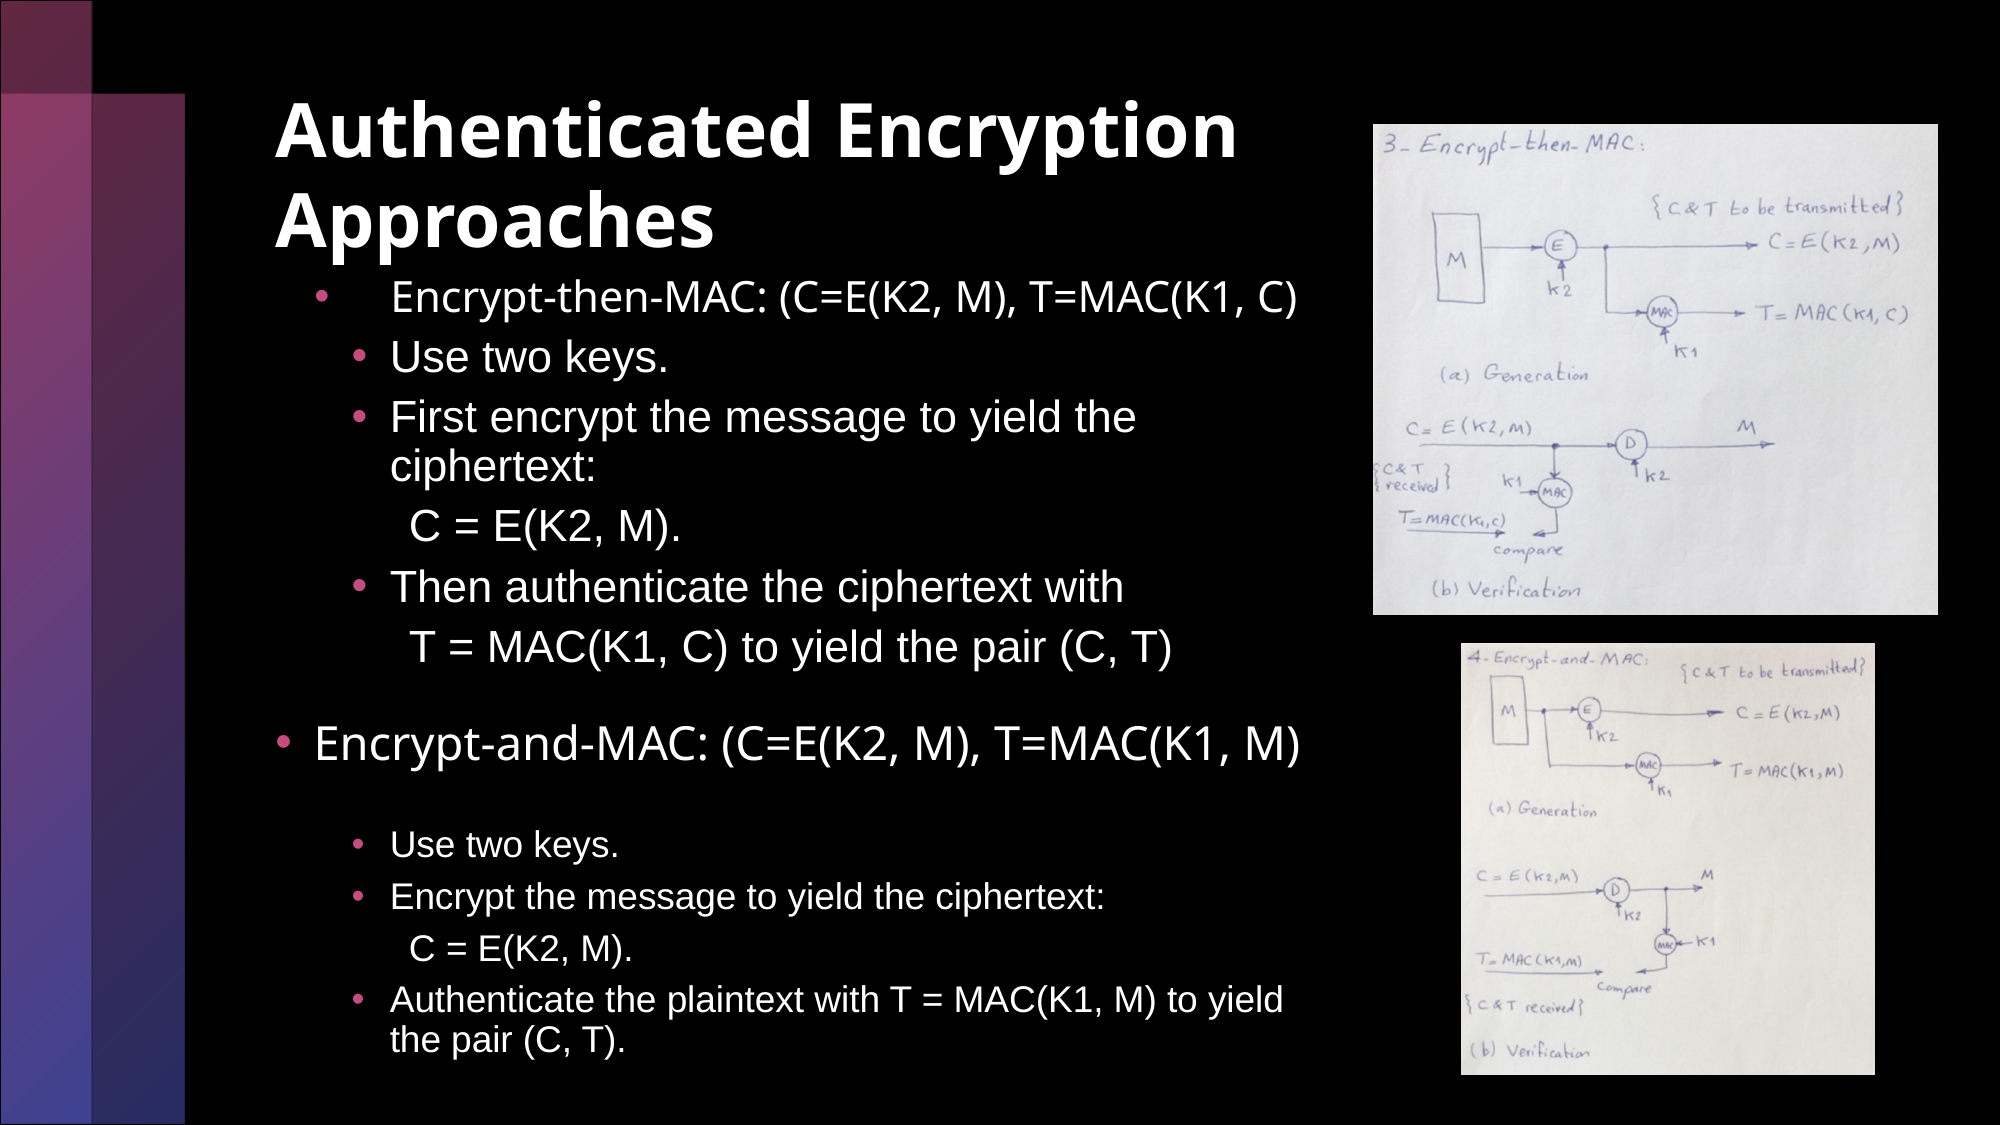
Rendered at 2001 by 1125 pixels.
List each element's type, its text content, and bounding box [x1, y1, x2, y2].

picture [1461, 643, 1875, 1075]
list Encrypt-then-MAC: (C=E(K2, M), T=MAC(K1, C) Use two keys. First encrypt the message to yield the ciphertext: C = E(K2, M). Then authenticate the ciphertext with T = MAC(K1, C) to yield the pair (C, T) Encrypt-and-MAC: (C=E(K2, M), T=MAC(K1, M) Use two keys. Encrypt the message to yield the ciphertext: C = E(K2, M). Authenticate the plaintext with T = MAC(K1, M) to yield the pair (C, T). [260, 267, 1347, 1075]
picture [1372, 124, 1938, 615]
title Authenticated Encryption Approaches [260, 74, 1369, 329]
